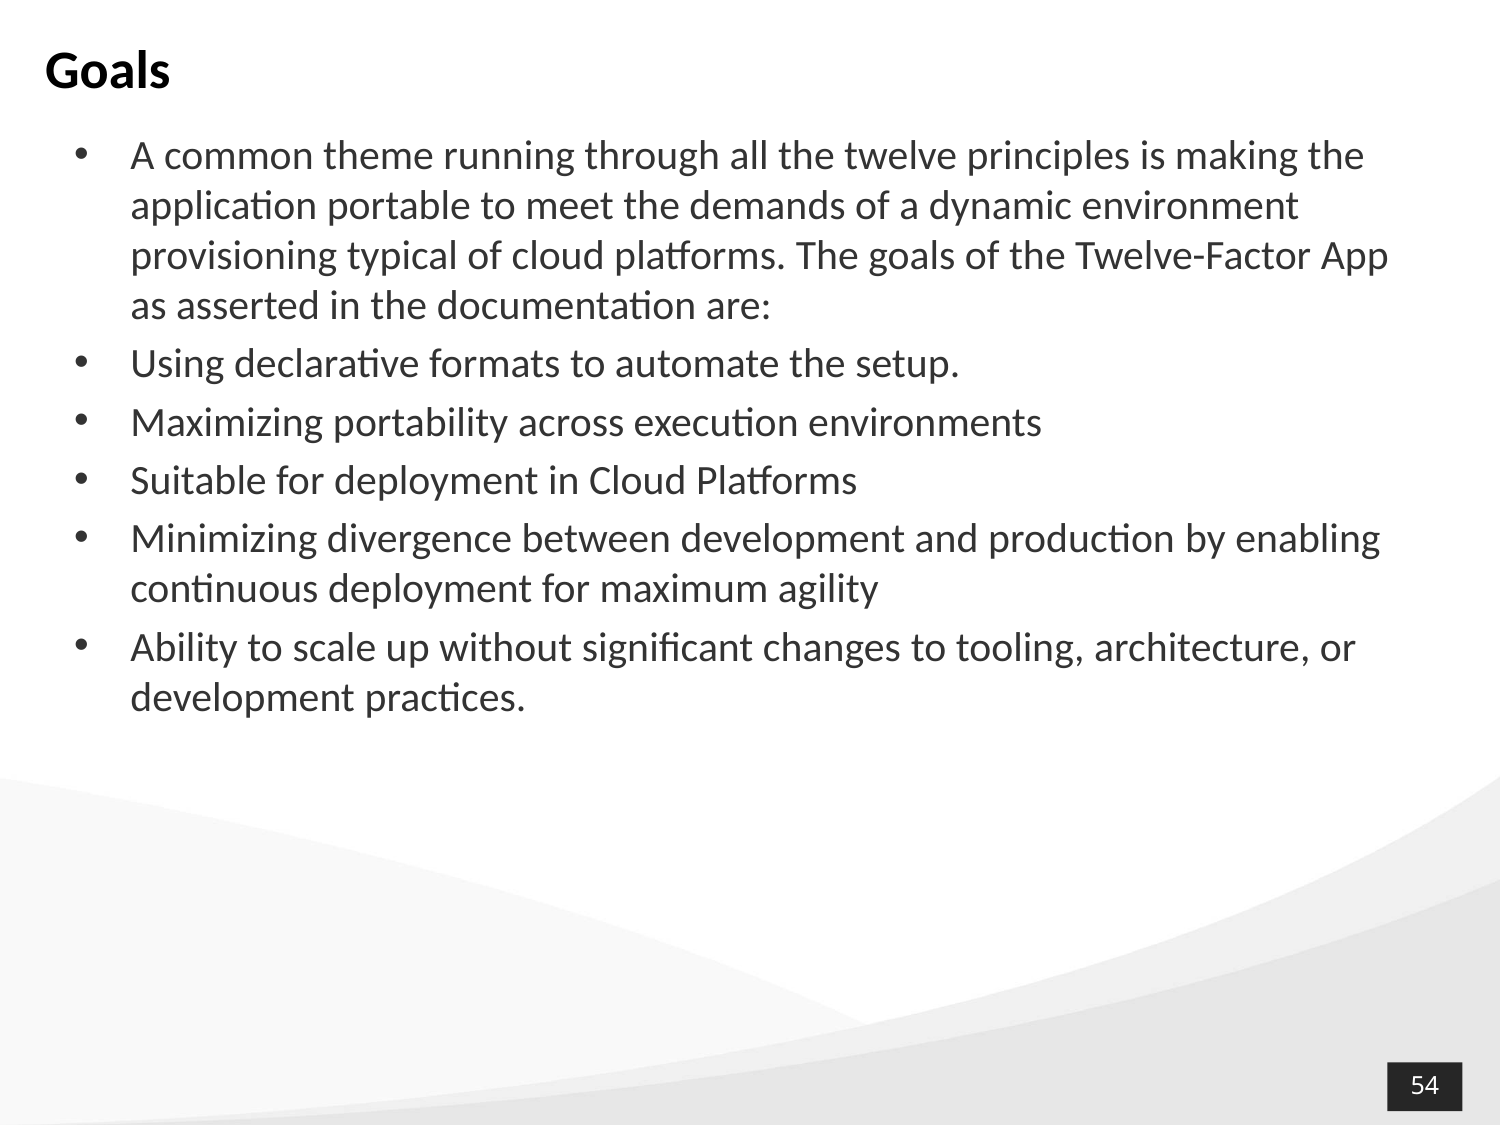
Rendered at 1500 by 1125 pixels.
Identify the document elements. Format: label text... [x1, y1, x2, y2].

list A common theme running through all the twelve principles is making the application portable to meet the demands of a dynamic environment provisioning typical of cloud platforms. The goals of the Twelve-Factor App as asserted in the documentation are: Using declarative formats to automate the setup. Maximizing portability across execution environments Suitable for deployment in Cloud Platforms Minimizing divergence between development and production by enabling continuous deployment for maximum agility Ability to scale up without significant changes to tooling, architecture, or development practices. [59, 120, 1438, 1075]
picture [0, 0, 1500, 1125]
title Goals [30, 21, 1478, 113]
